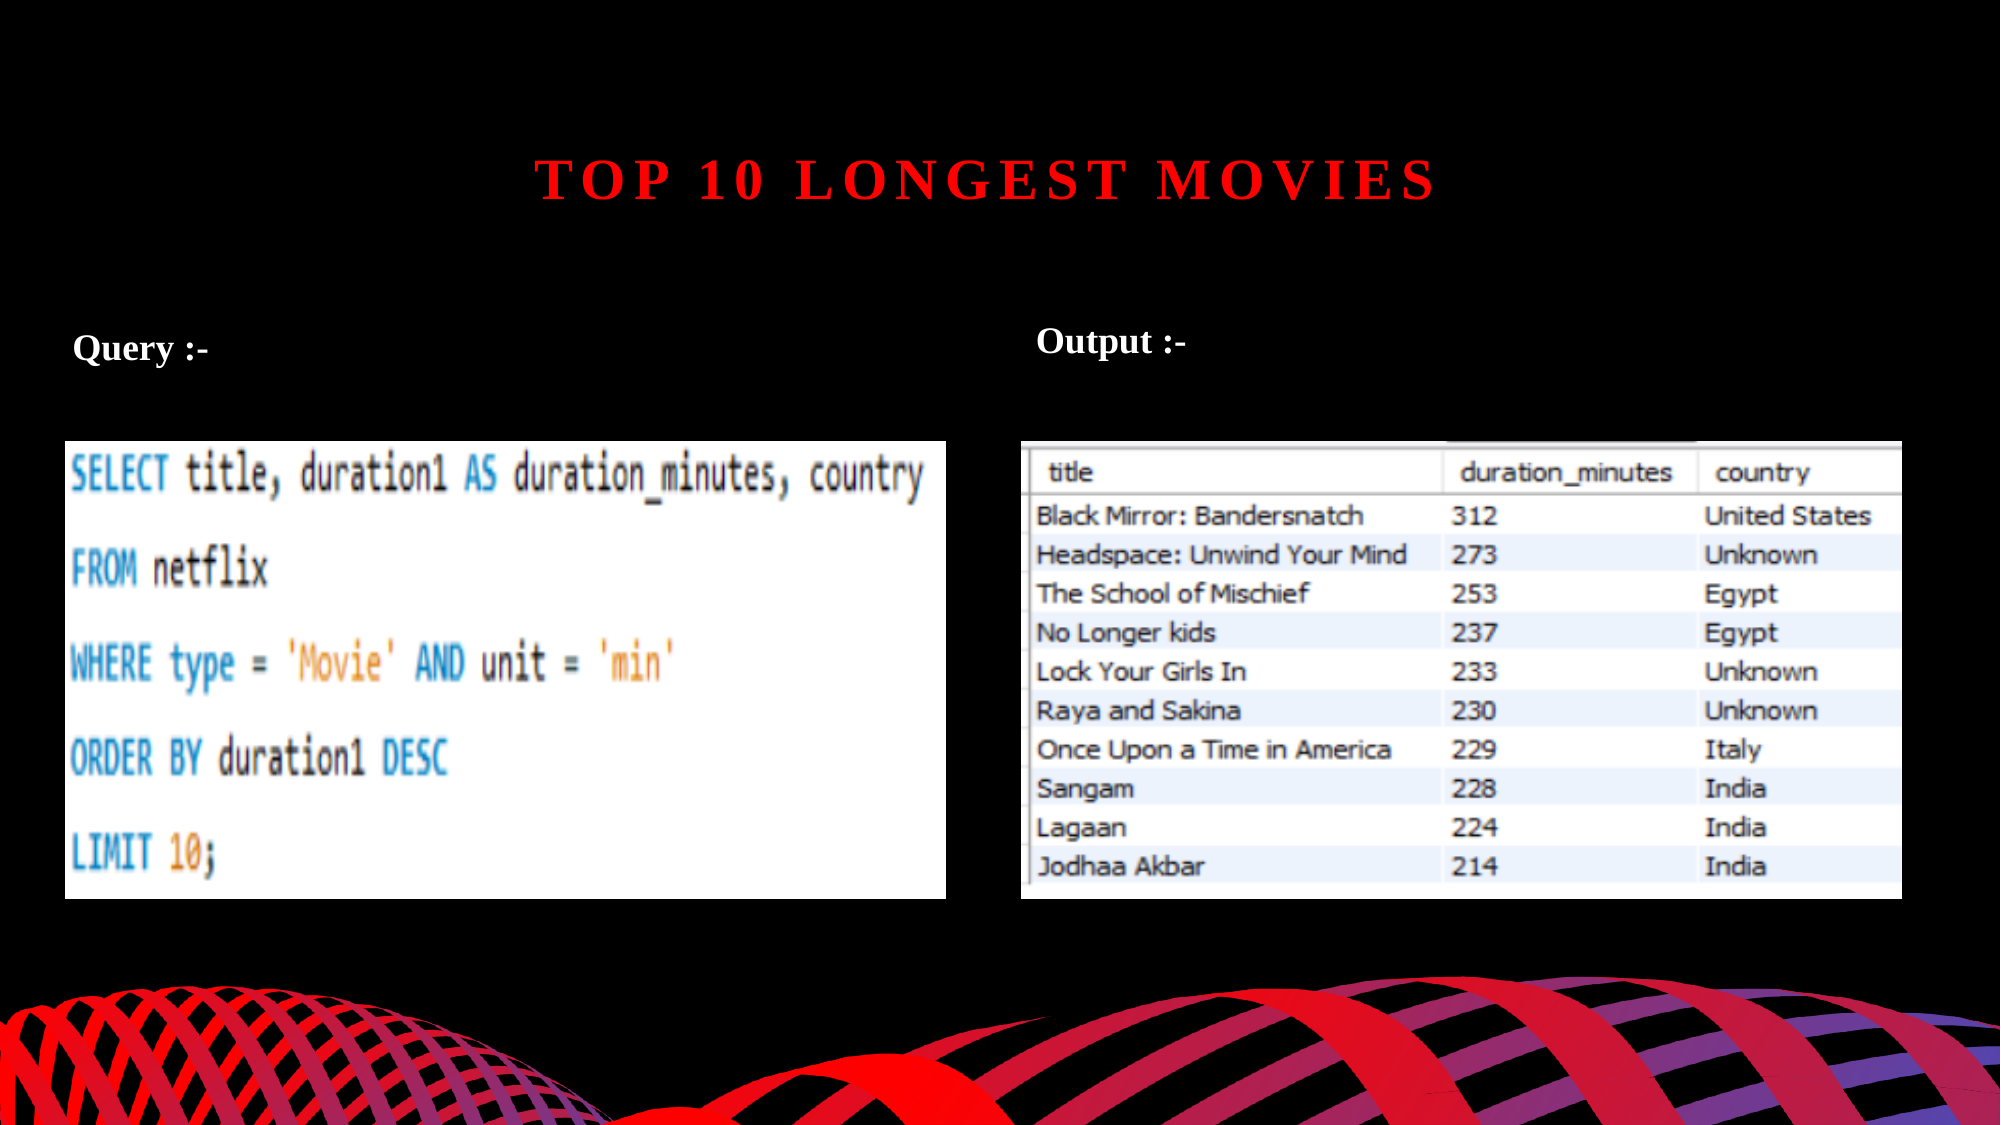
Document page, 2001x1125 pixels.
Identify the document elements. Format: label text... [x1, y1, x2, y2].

picture [0, 0, 2000, 1125]
text_box Output :- [1021, 308, 1271, 369]
list Top 10 Longest Movies [376, 102, 1593, 251]
text_box Query :- [57, 315, 307, 376]
